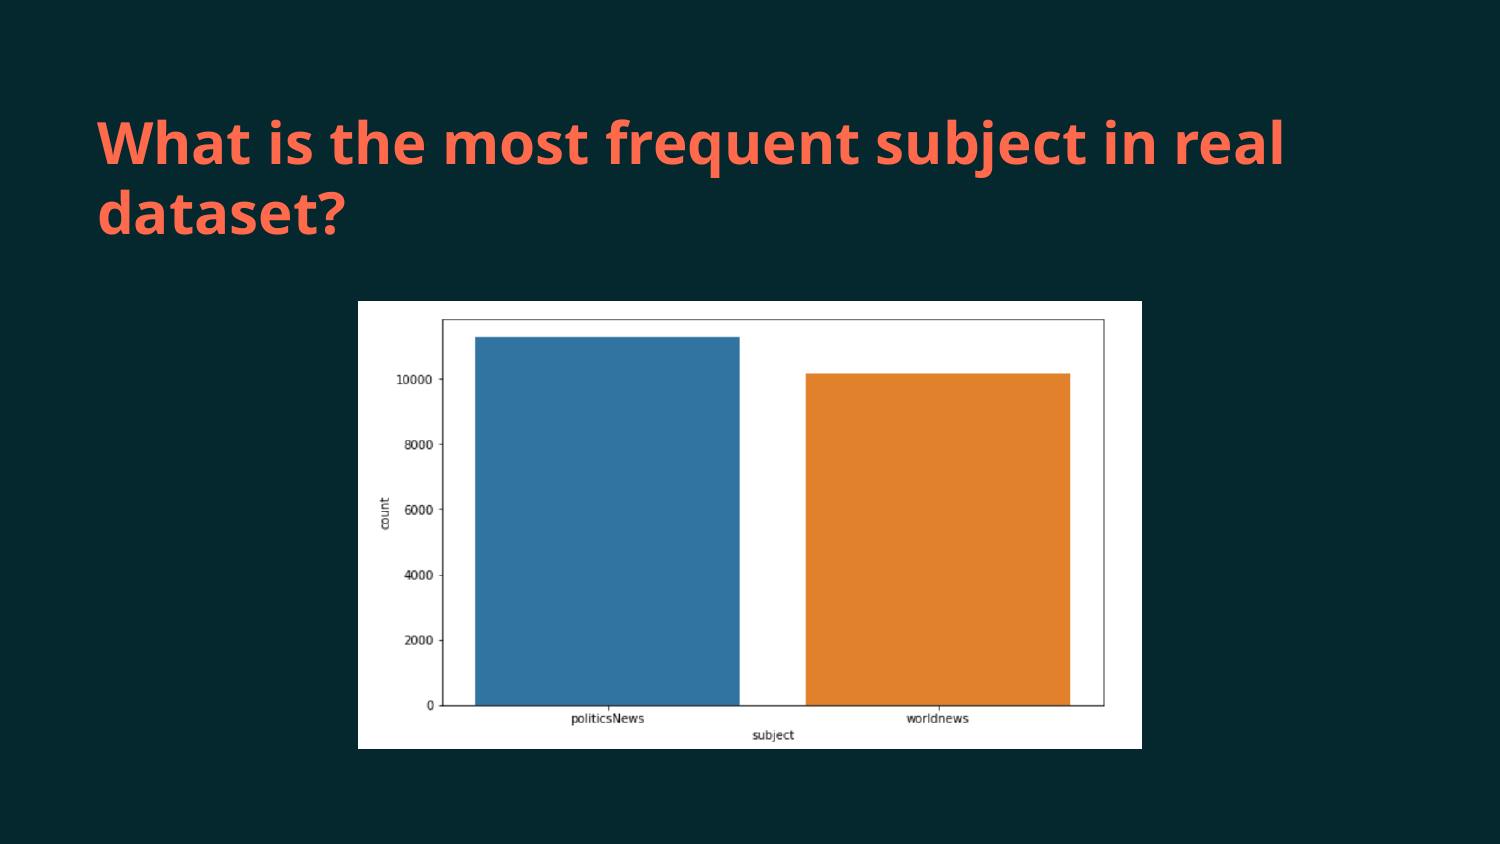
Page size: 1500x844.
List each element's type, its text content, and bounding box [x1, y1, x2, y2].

picture [358, 301, 1142, 749]
title What is the most frequent subject in real dataset? [89, 102, 1397, 181]
